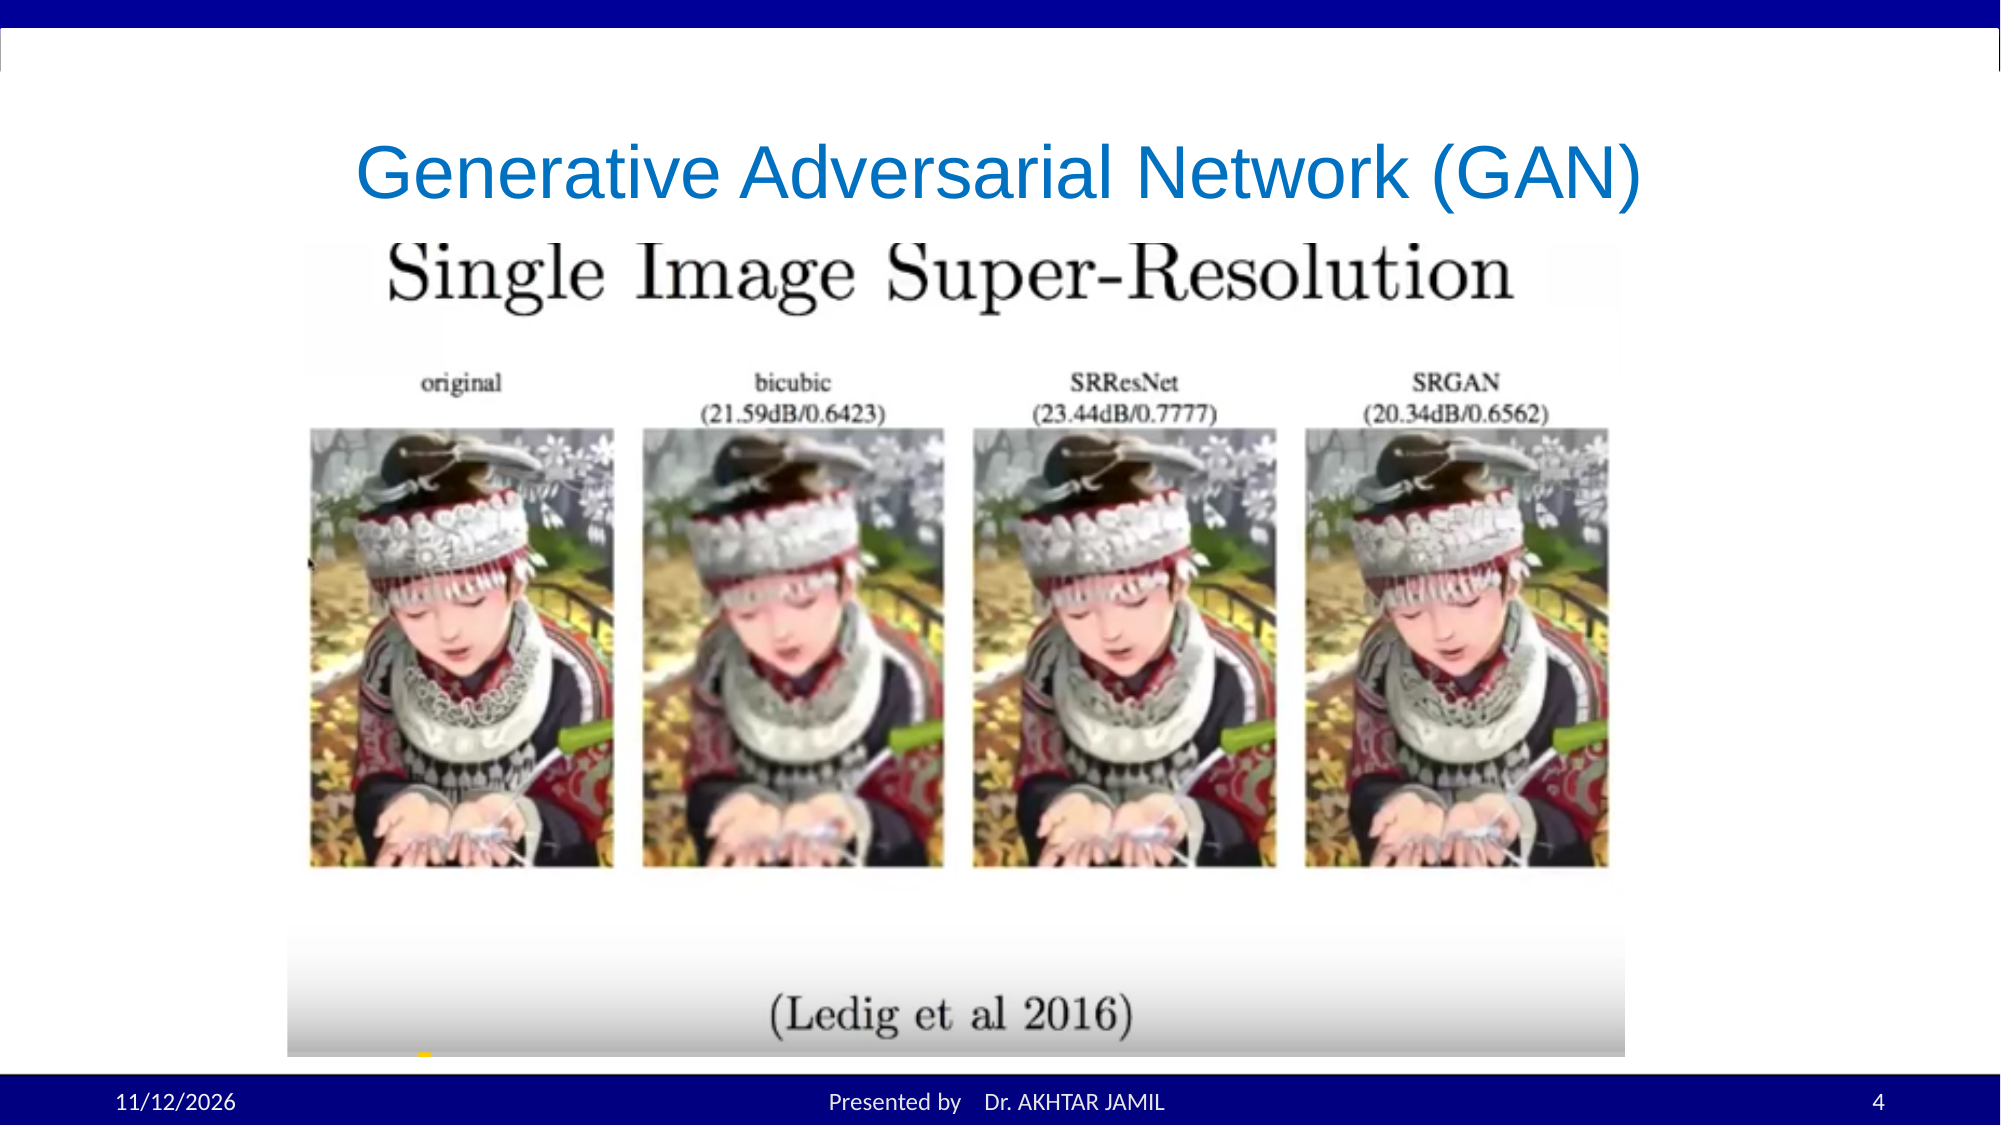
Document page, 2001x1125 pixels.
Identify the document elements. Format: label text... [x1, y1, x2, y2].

slide_number 4 [1433, 1062, 1900, 1125]
picture [0, 0, 2001, 1125]
title Generative Adversarial Network (GAN) [99, 99, 1900, 238]
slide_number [99, 1062, 567, 1125]
footer Presented by Dr. AKHTAR JAMIL [683, 1065, 1317, 1125]
